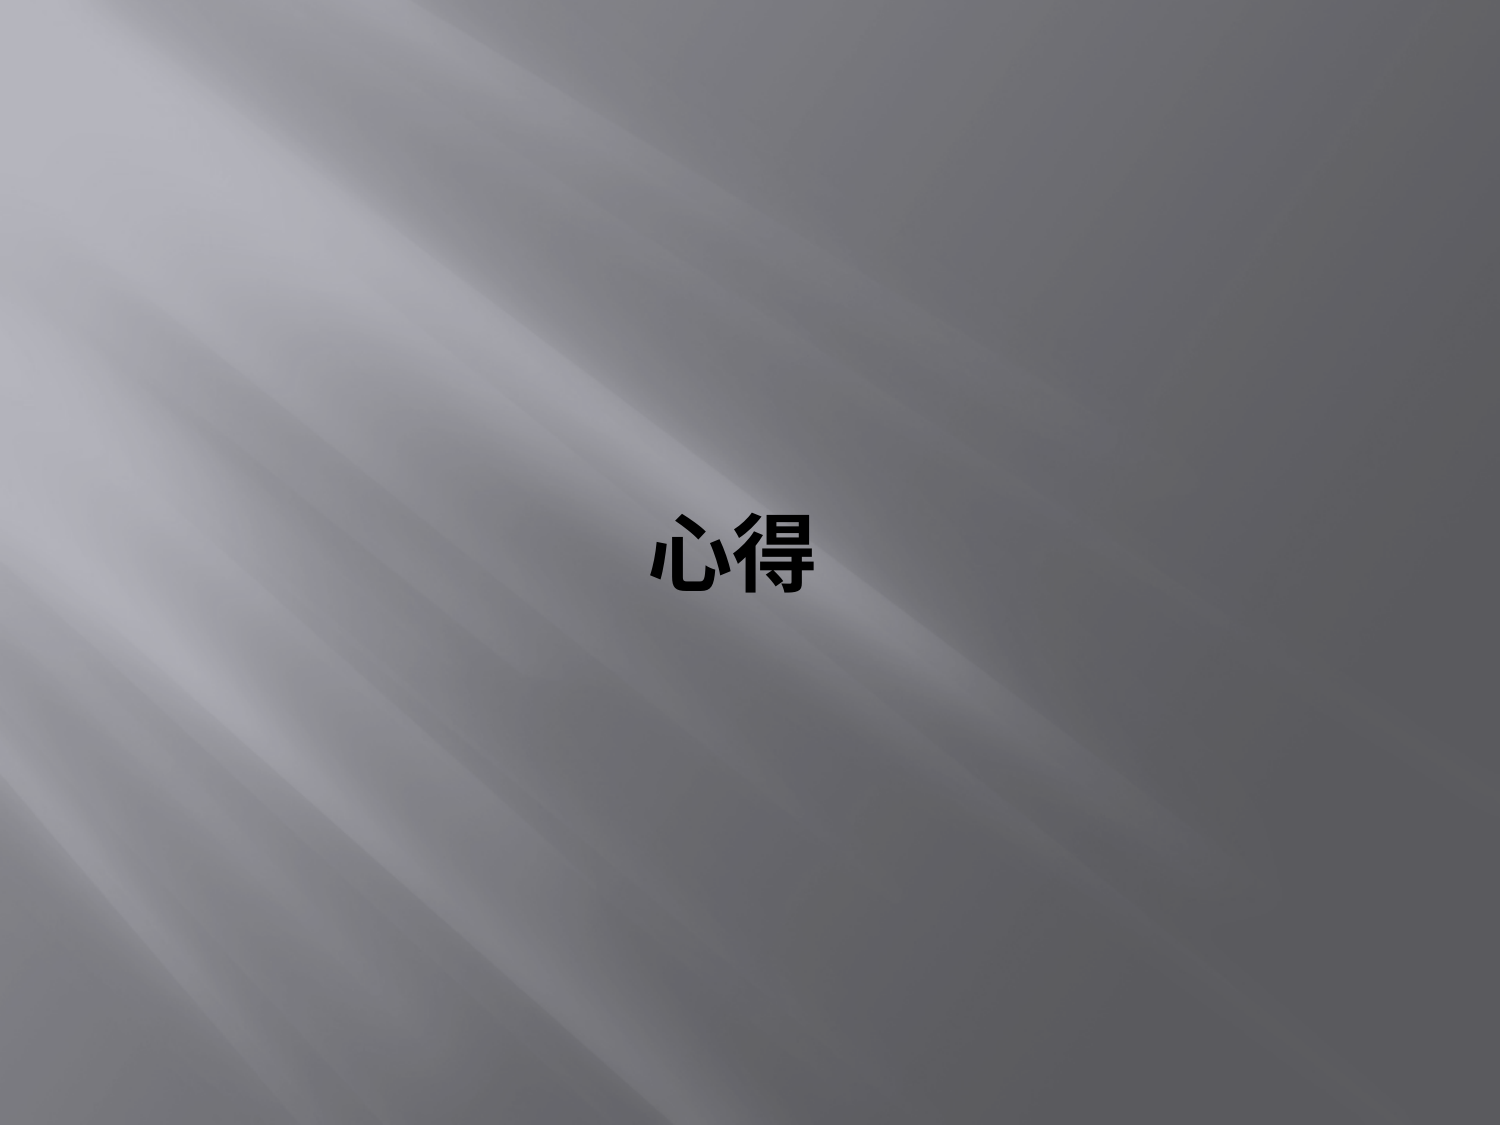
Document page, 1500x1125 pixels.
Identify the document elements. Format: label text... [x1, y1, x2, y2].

title 心得 [57, 385, 1408, 717]
